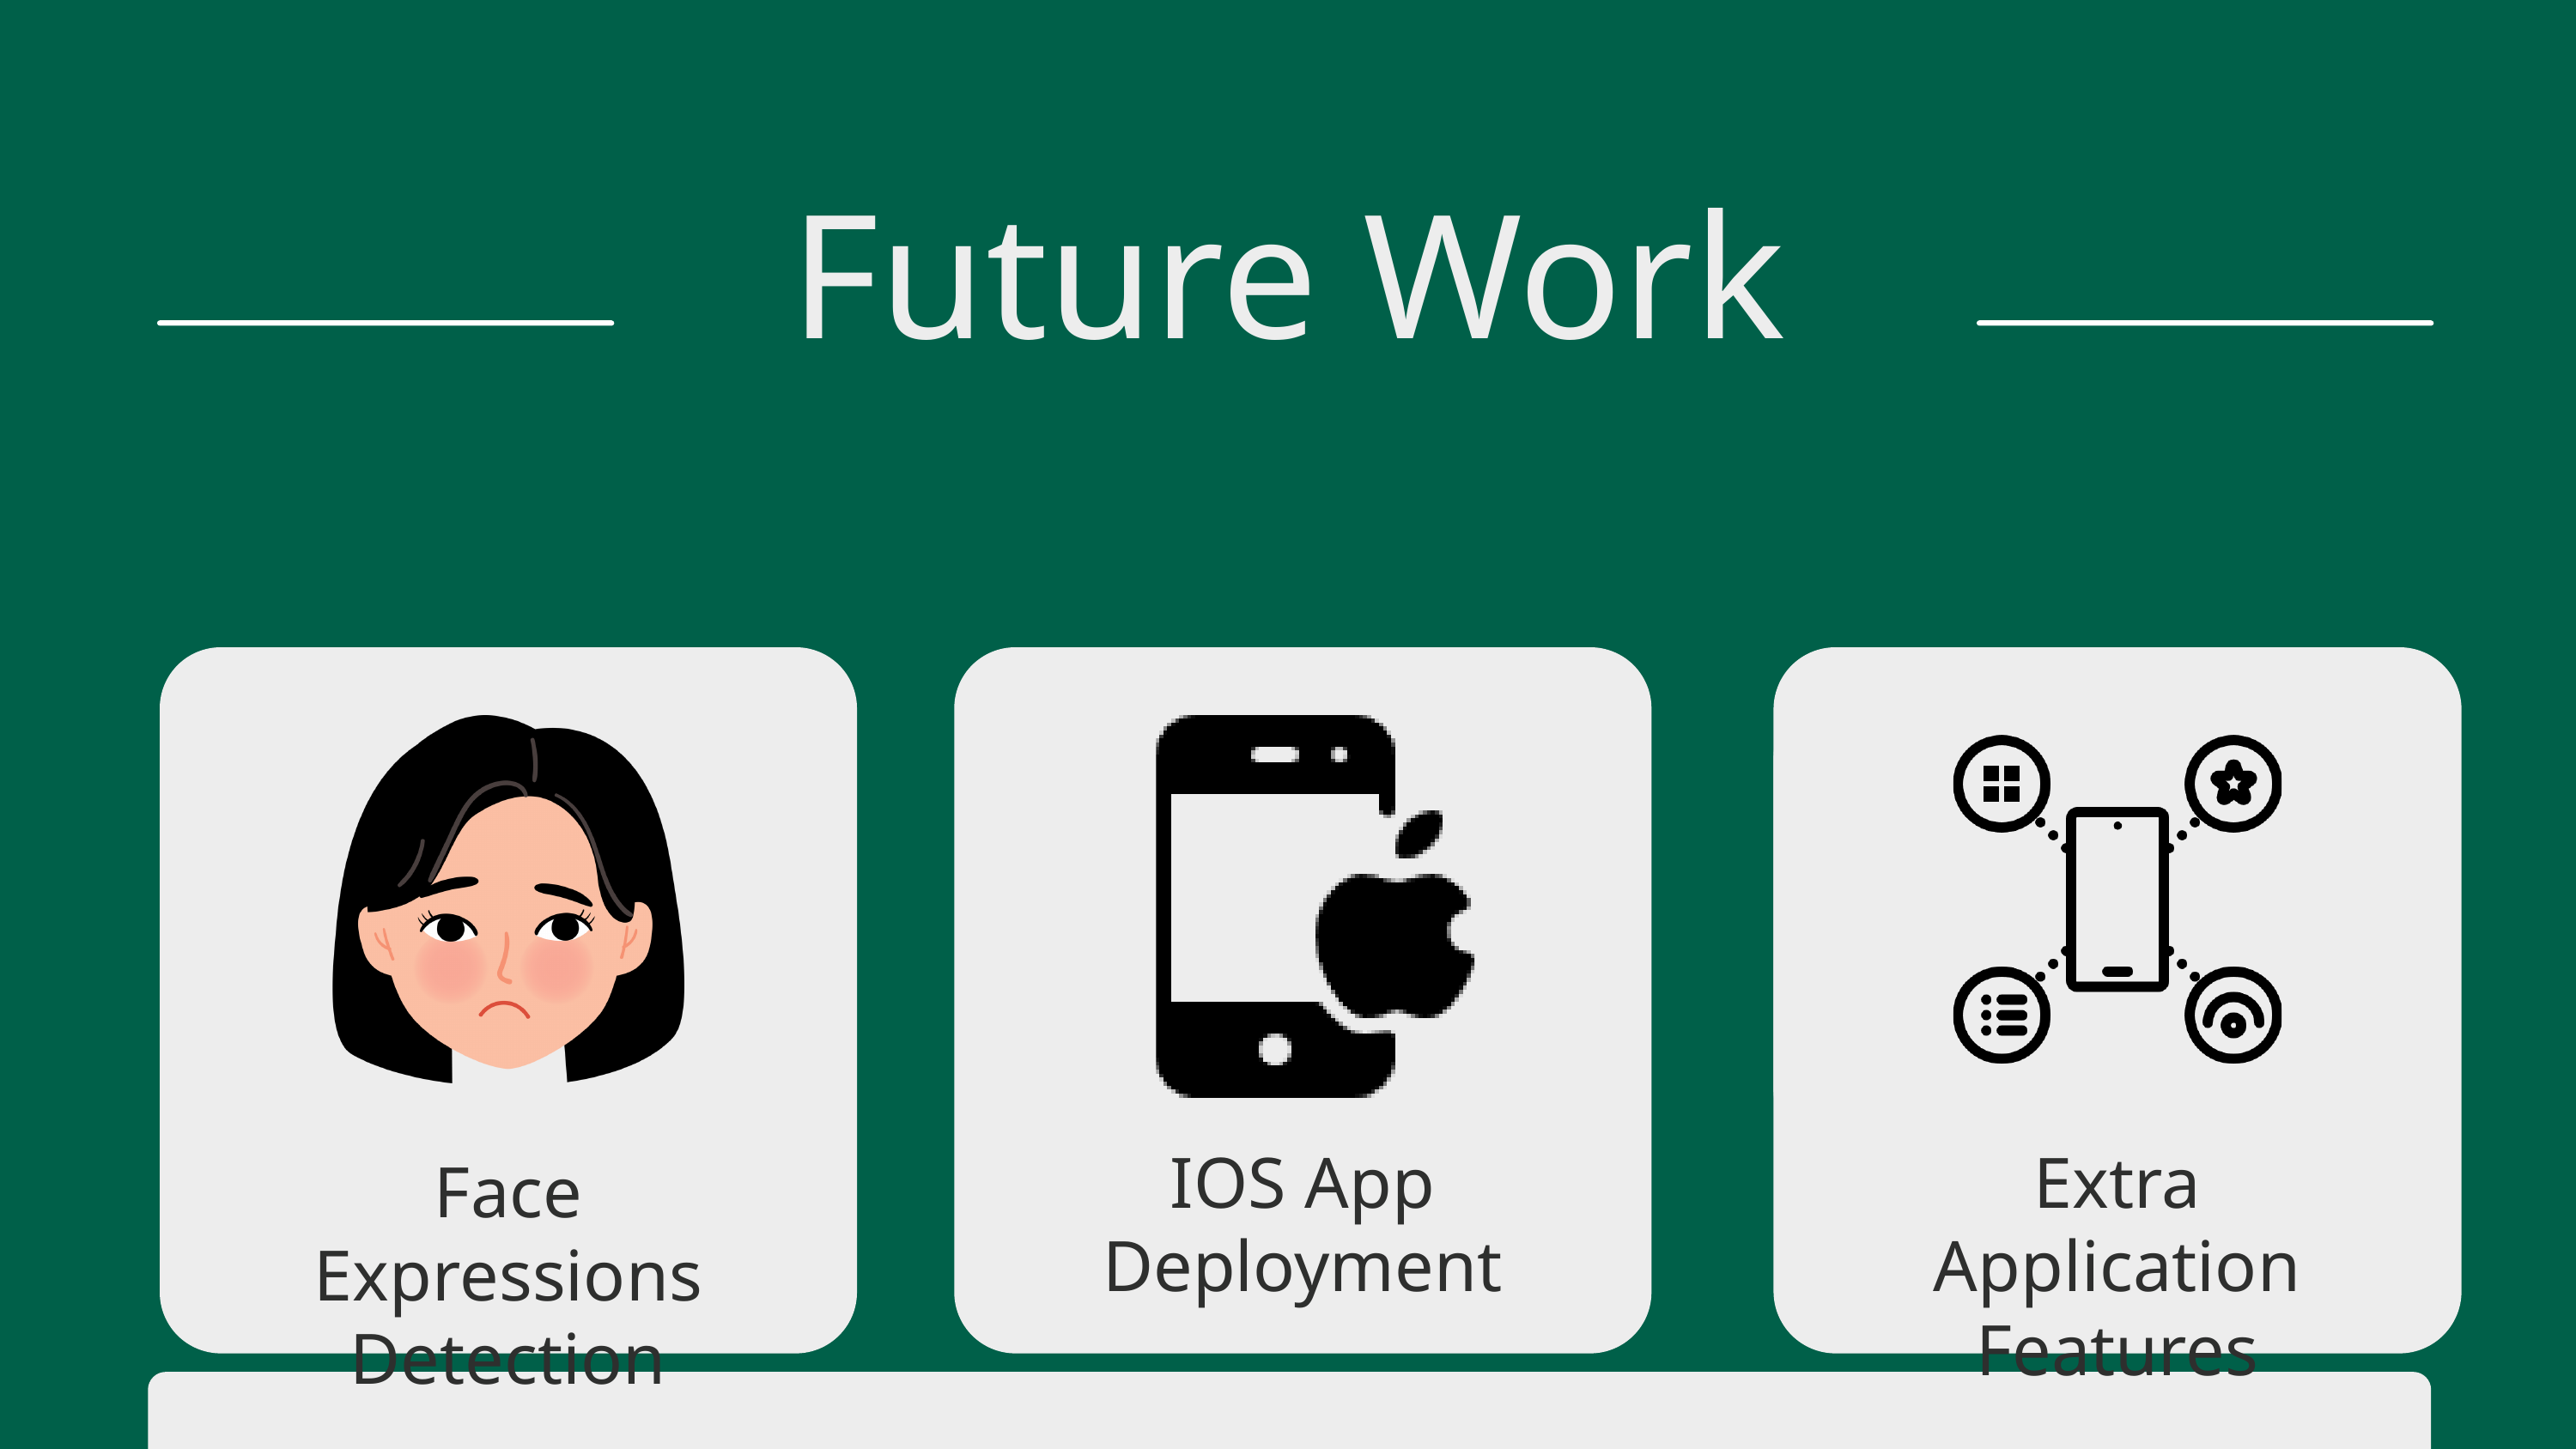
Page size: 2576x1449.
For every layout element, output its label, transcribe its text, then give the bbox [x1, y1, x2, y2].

text_box Future Work [648, 167, 1927, 373]
text_box Face Expressions Detection [231, 1361, 786, 1369]
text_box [1773, 646, 2462, 1354]
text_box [954, 646, 1652, 1354]
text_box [159, 646, 858, 1354]
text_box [147, 1371, 2432, 1449]
text_box Extra Application Features [1843, 1361, 2392, 1369]
